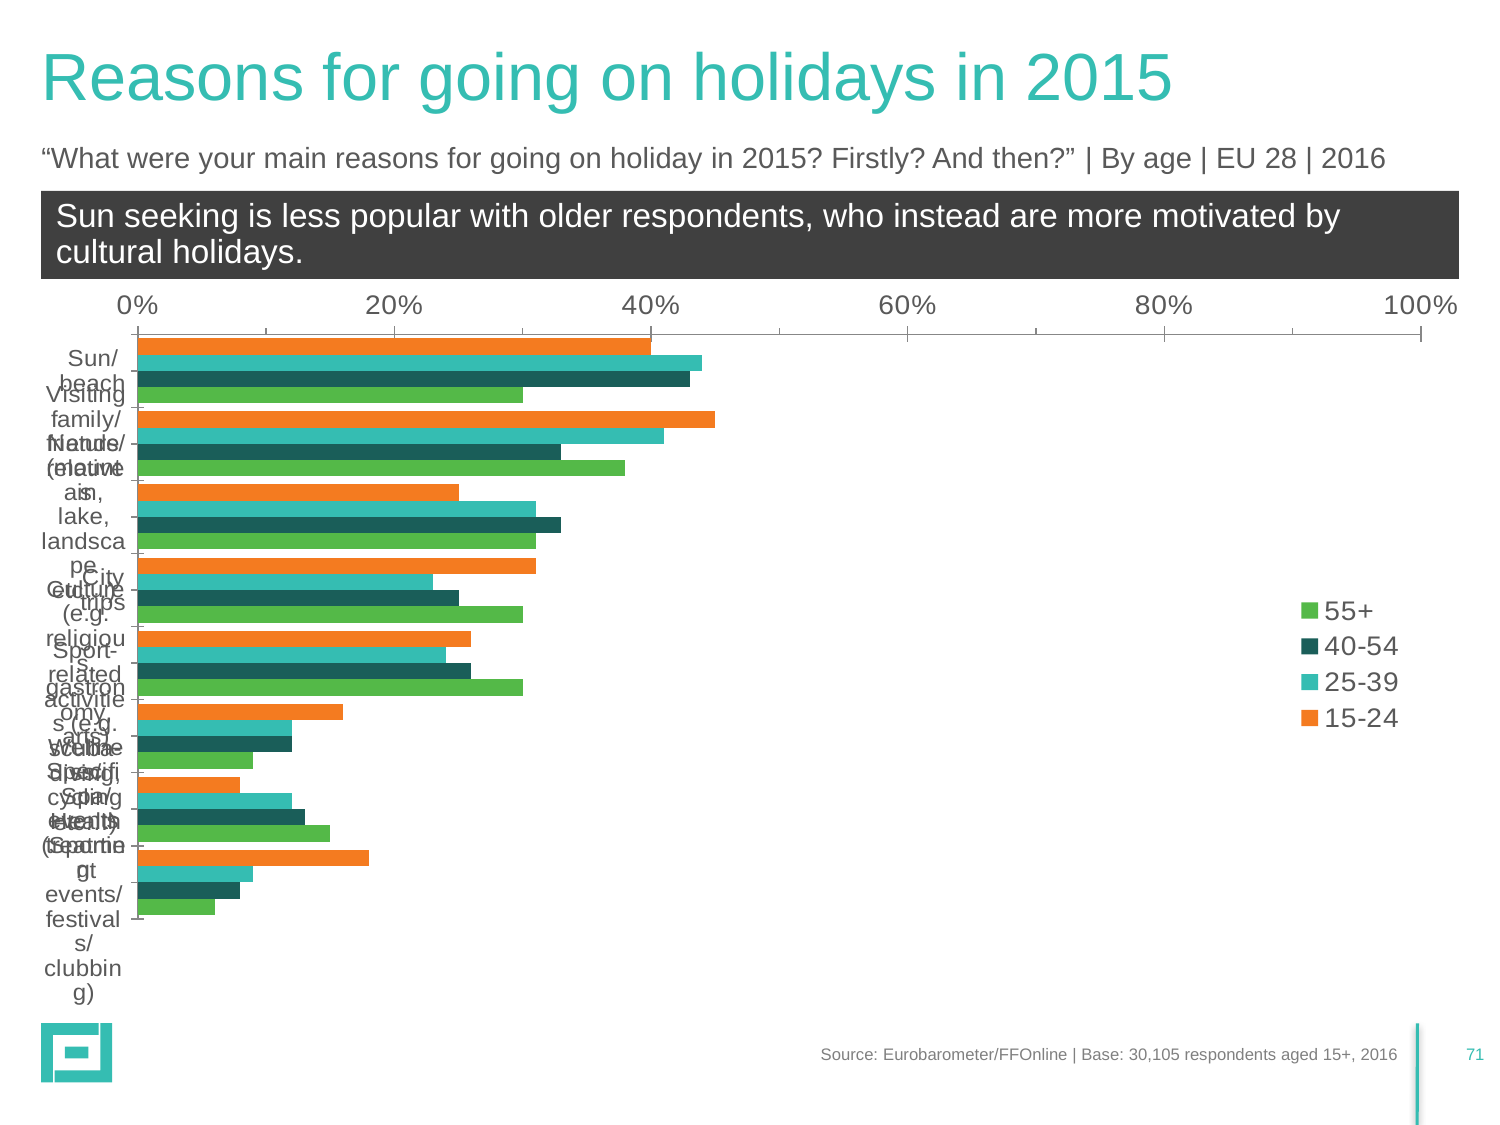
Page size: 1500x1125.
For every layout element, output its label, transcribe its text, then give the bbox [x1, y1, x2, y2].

list “What were your main reasons for going on holiday in 2015? Firstly? And then?” | By age | EU 28 | 2016 [41, 143, 1459, 207]
list Sun seeking is less popular with older respondents, who instead are more motivated by cultural holidays. [41, 207, 1459, 279]
title Reasons for going on holidays in 2015 [41, 42, 1459, 116]
list Source: Eurobarometer/FFOnline | Base: 30,105 respondents aged 15+, 2016 [112, 1039, 1414, 1072]
chart [40, 290, 1460, 1006]
